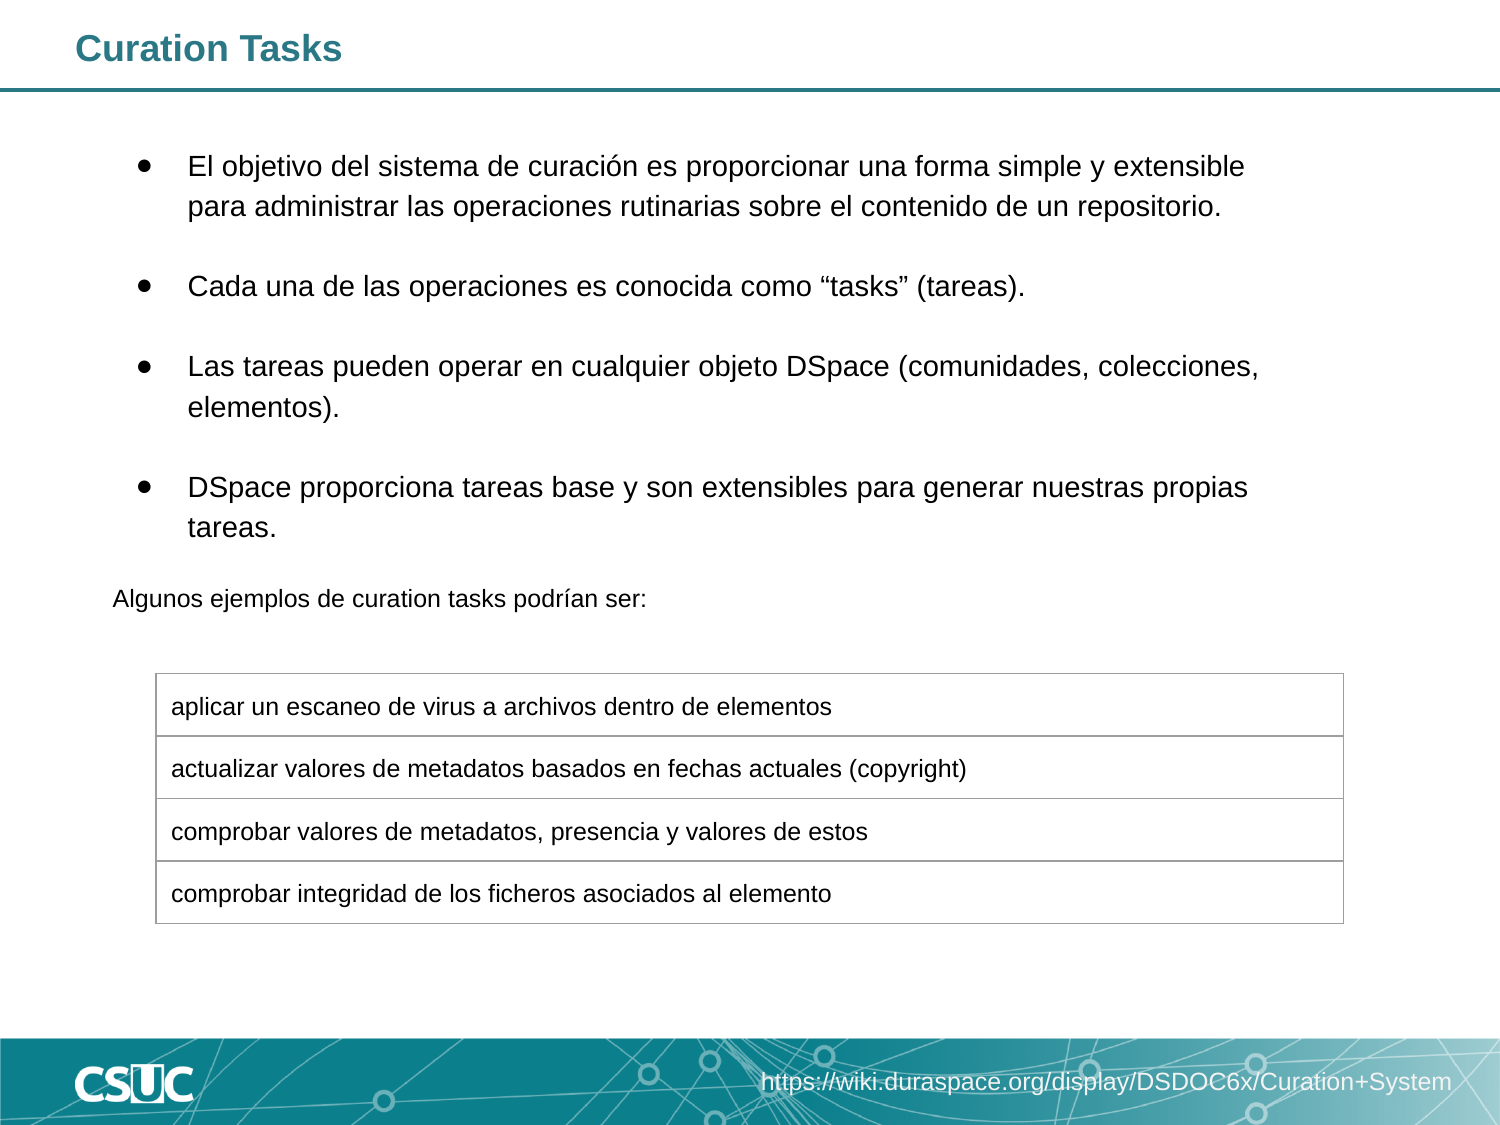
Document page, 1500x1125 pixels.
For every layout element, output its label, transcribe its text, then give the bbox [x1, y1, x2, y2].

text_box https://wiki.duraspace.org/display/DSDOC6x/Curation+System [237, 1057, 1469, 1115]
text_box El objetivo del sistema de curación es proporcionar una forma simple y extensible para administrar las operaciones rutinarias sobre el contenido de un repositorio. Cada una de las operaciones es conocida como “tasks” (tareas). Las tareas pueden operar en cualquier objeto DSpace (comunidades, colecciones, elementos). DSpace proporciona tareas base y son extensibles para generar nuestras propias tareas. Algunos ejemplos de curation tasks podrían ser: [97, 134, 1311, 633]
text_box Curation Tasks [74, 14, 1425, 79]
table_cell actualizar valores de metadatos basados en fechas actuales (copyright) [157, 737, 1343, 798]
table_cell comprobar valores de metadatos, presencia y valores de estos [157, 799, 1343, 860]
table_header aplicar un escaneo de virus a archivos dentro de elementos [157, 674, 1343, 735]
picture [0, 1038, 1500, 1125]
table_cell comprobar integridad de los ficheros asociados al elemento [157, 862, 1343, 923]
